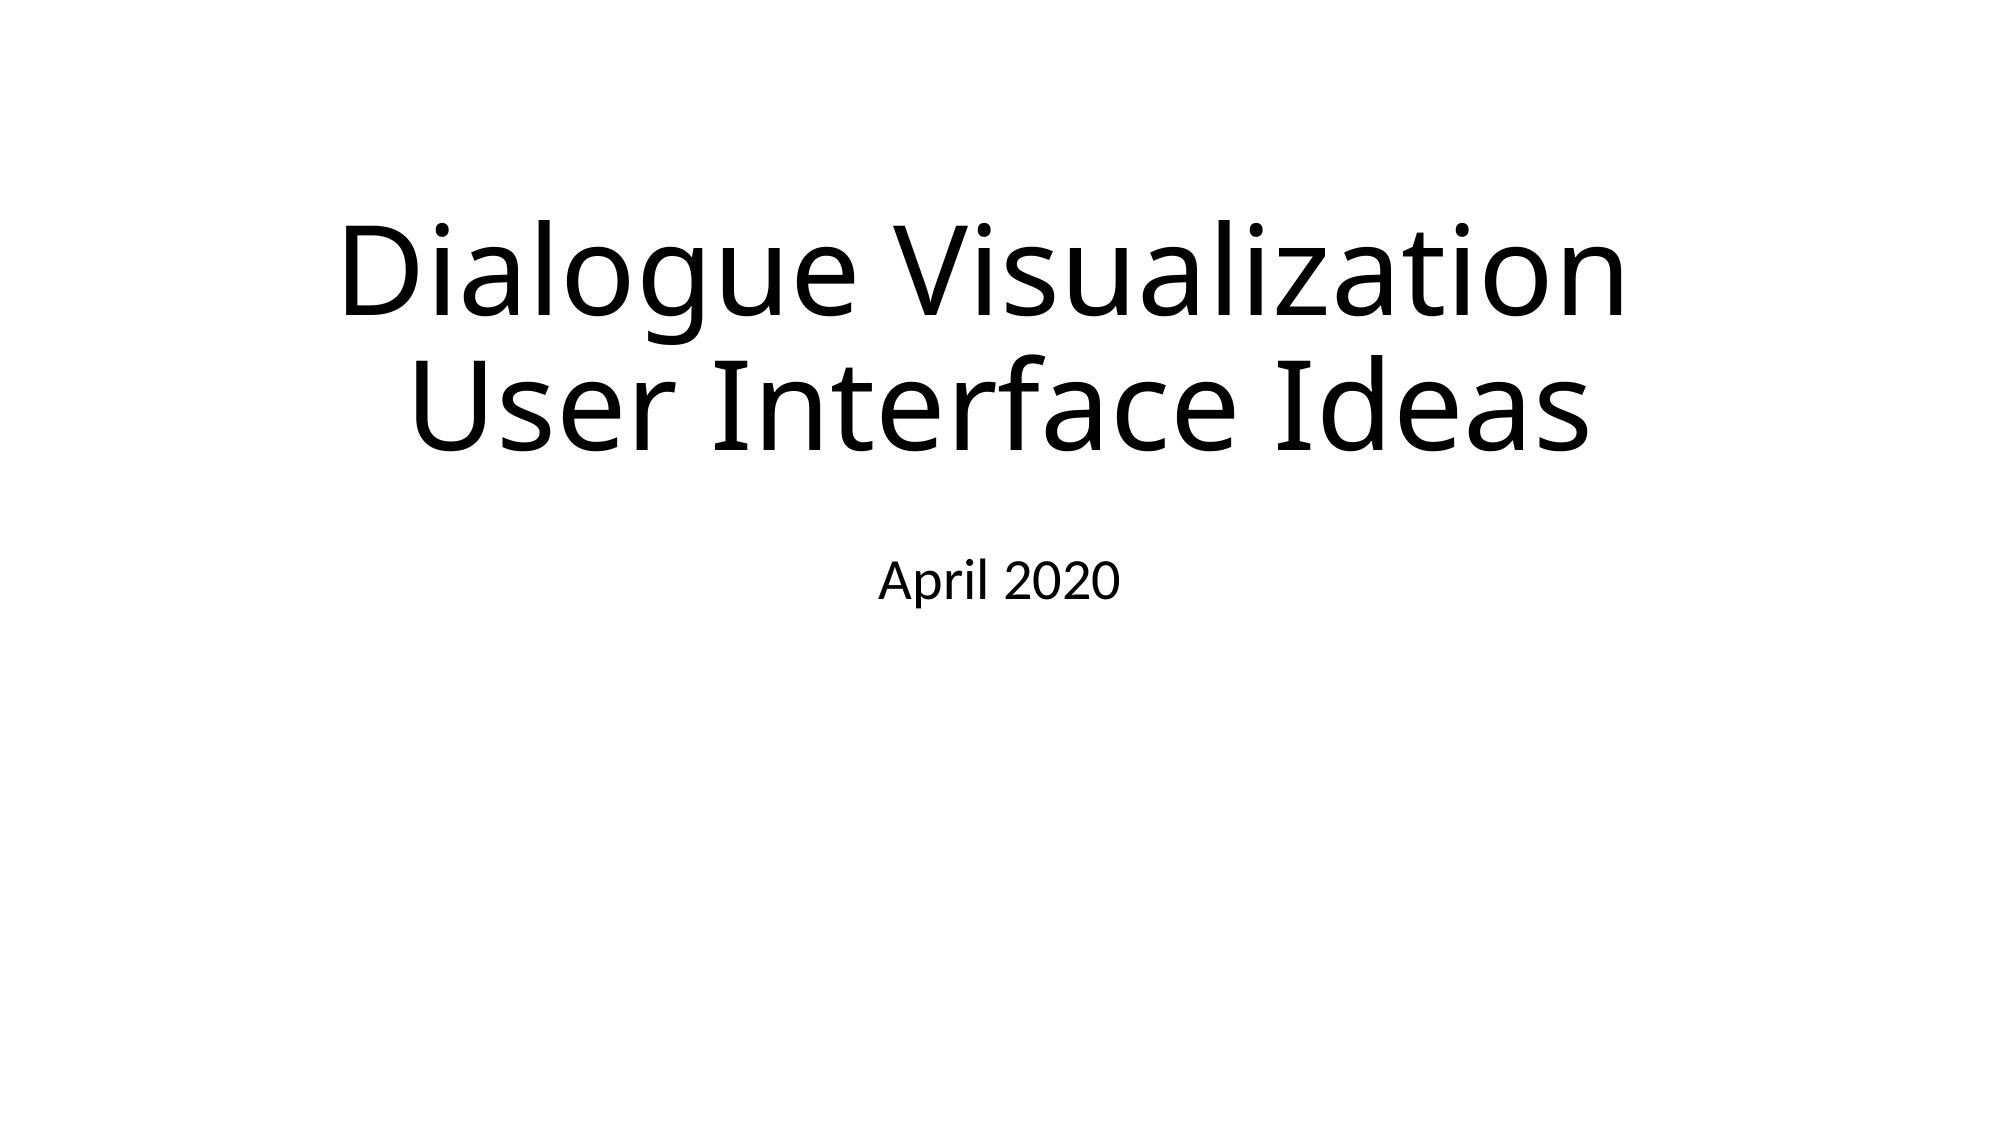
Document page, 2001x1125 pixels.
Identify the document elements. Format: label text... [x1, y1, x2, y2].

title Dialogue Visualization User Interface Ideas [249, 184, 1750, 485]
subtitle April 2020 [249, 541, 1750, 863]
